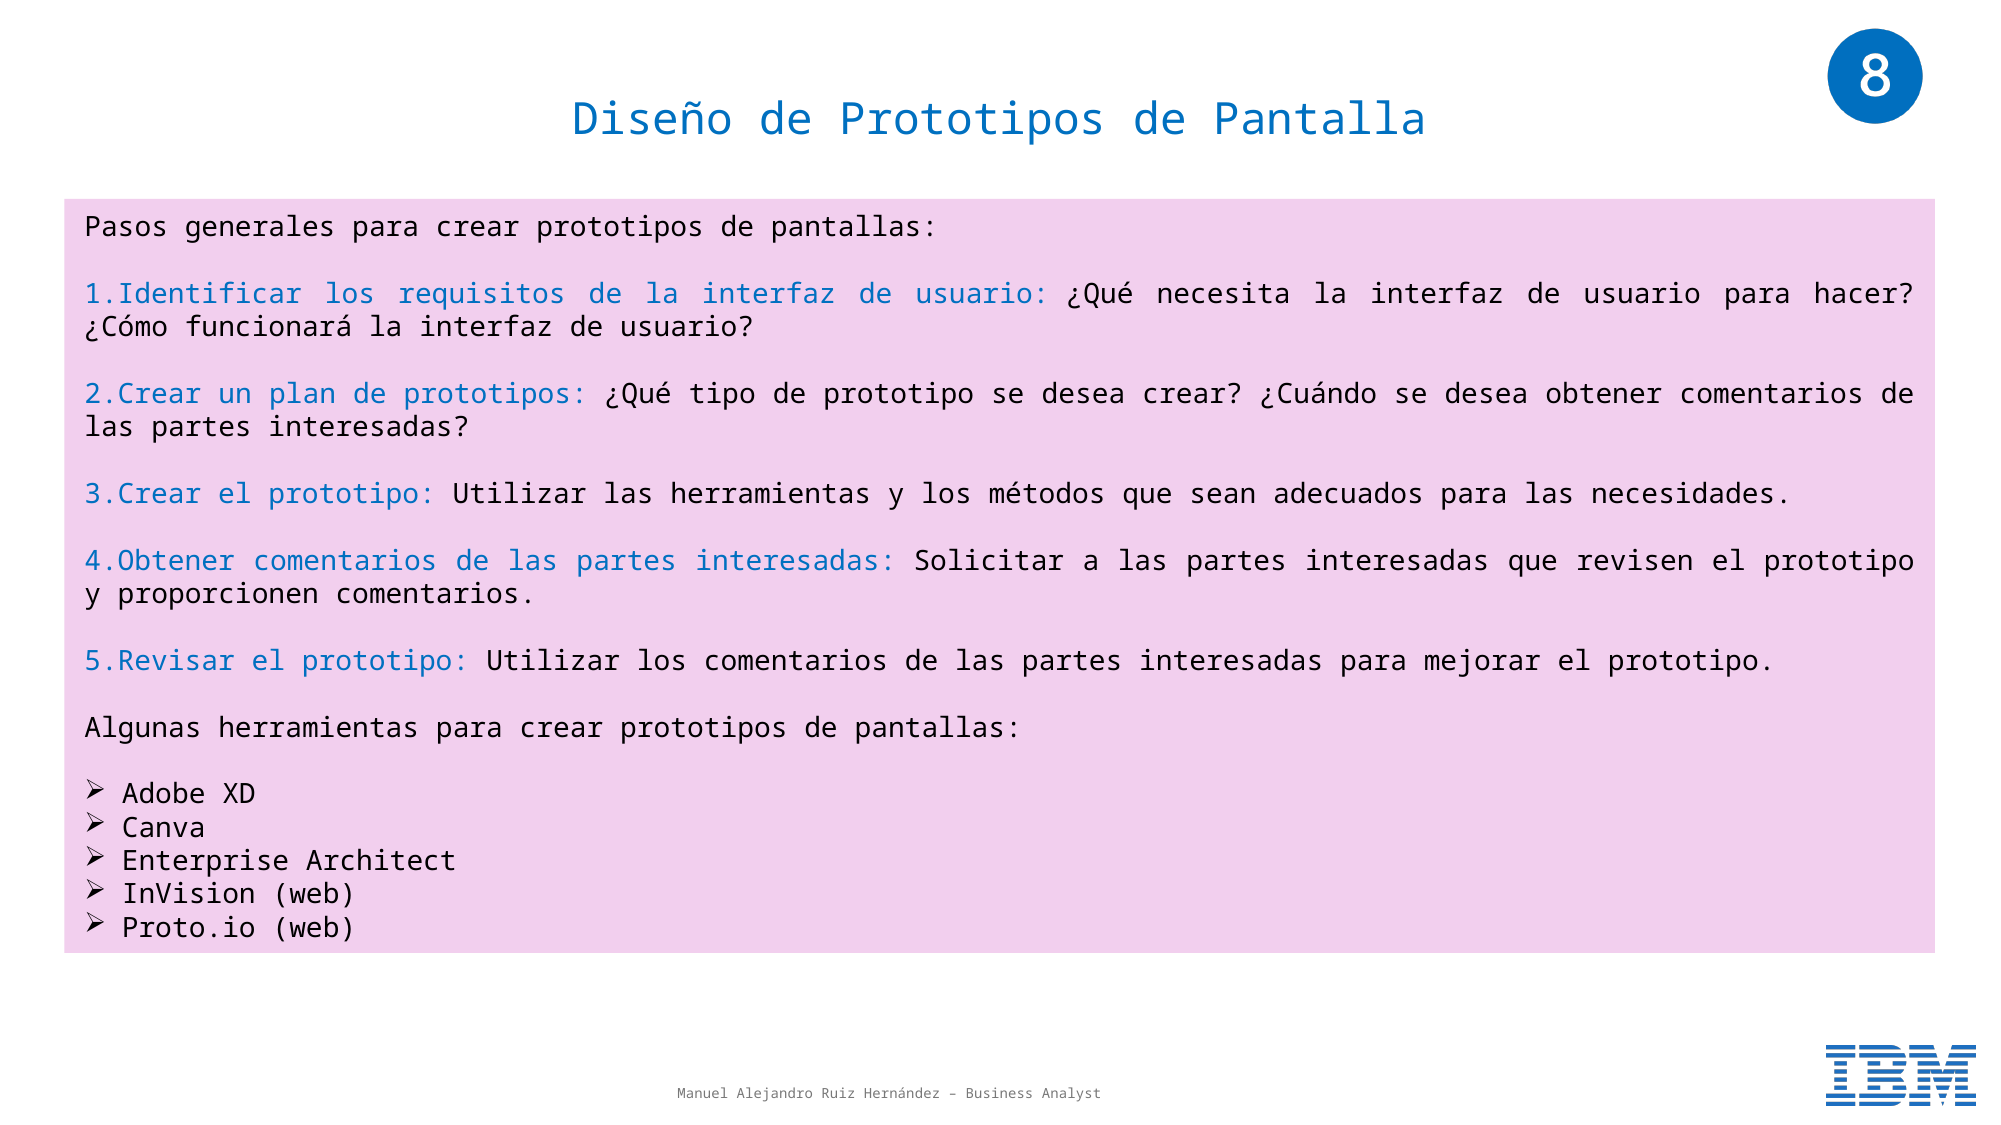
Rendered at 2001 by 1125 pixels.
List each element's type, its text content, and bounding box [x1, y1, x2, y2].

text_box Pasos generales para crear prototipos de pantallas: Identificar los requisitos de la interfaz de usuario: ¿Qué necesita la interfaz de usuario para hacer? ¿Cómo funcionará la interfaz de usuario? Crear un plan de prototipos: ¿Qué tipo de prototipo se desea crear? ¿Cuándo se desea obtener comentarios de las partes interesadas? Crear el prototipo: Utilizar las herramientas y los métodos que sean adecuados para las necesidades. Obtener comentarios de las partes interesadas: Solicitar a las partes interesadas que revisen el prototipo y proporcionen comentarios. Revisar el prototipo: Utilizar los comentarios de las partes interesadas para mejorar el prototipo. Algunas herramientas para crear prototipos de pantallas: Adobe XD Canva Enterprise Architect InVision (web) Proto.io (web) [63, 198, 1936, 954]
footer Manuel Alejandro Ruiz Hernández – Business Analyst [662, 1063, 1338, 1124]
picture [1814, 16, 1935, 136]
picture [1826, 1045, 1977, 1107]
text_box Diseño de Prototipos de Pantalla [169, 80, 1833, 154]
